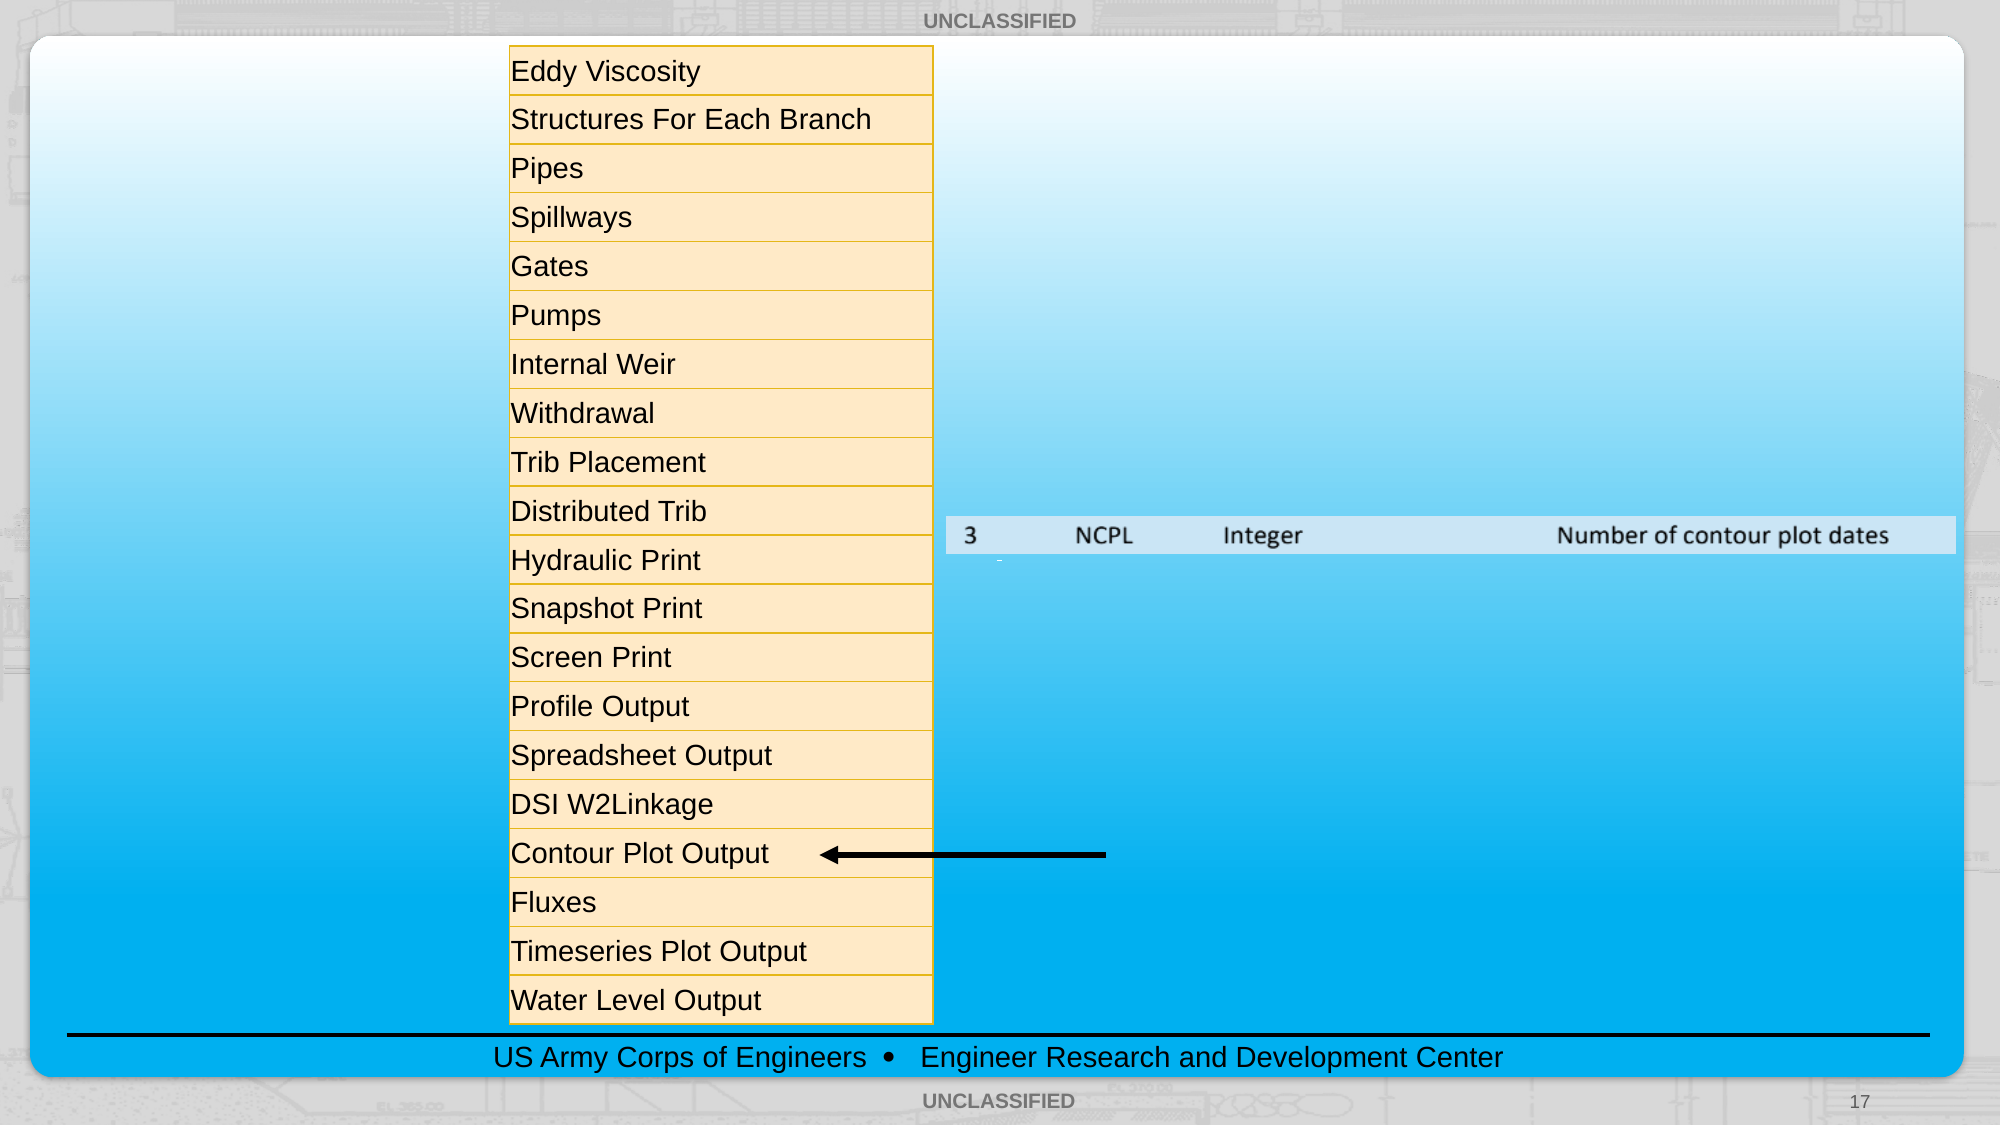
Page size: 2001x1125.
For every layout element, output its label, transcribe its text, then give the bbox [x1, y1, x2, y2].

table_cell Pumps [510, 291, 932, 339]
picture [0, 0, 2000, 1125]
table_cell Fluxes [510, 878, 932, 926]
table_cell DSI W2Linkage [510, 780, 932, 828]
slide_number 17 [1830, 1077, 1998, 1125]
table_cell Spillways [510, 193, 932, 241]
table_cell Gates [510, 242, 932, 290]
table_cell Distributed Trib [510, 487, 932, 534]
table_cell Screen Print [510, 634, 932, 681]
table_cell Spreadsheet Output [510, 731, 932, 779]
table_cell Contour Plot Output [510, 829, 932, 877]
table_cell Internal Weir [510, 340, 932, 388]
table_cell Pipes [510, 145, 932, 192]
table_cell Timeseries Plot Output [510, 927, 932, 974]
table_header Eddy Viscosity [510, 47, 932, 94]
table_cell Water Level Output [510, 976, 932, 1023]
table_cell Snapshot Print [510, 585, 932, 632]
picture [946, 516, 1956, 554]
table_cell Structures For Each Branch [510, 96, 932, 143]
table_cell Trib Placement [510, 438, 932, 485]
table_cell Withdrawal [510, 389, 932, 437]
table_cell Hydraulic Print [510, 536, 932, 583]
table_cell Profile Output [510, 682, 932, 730]
